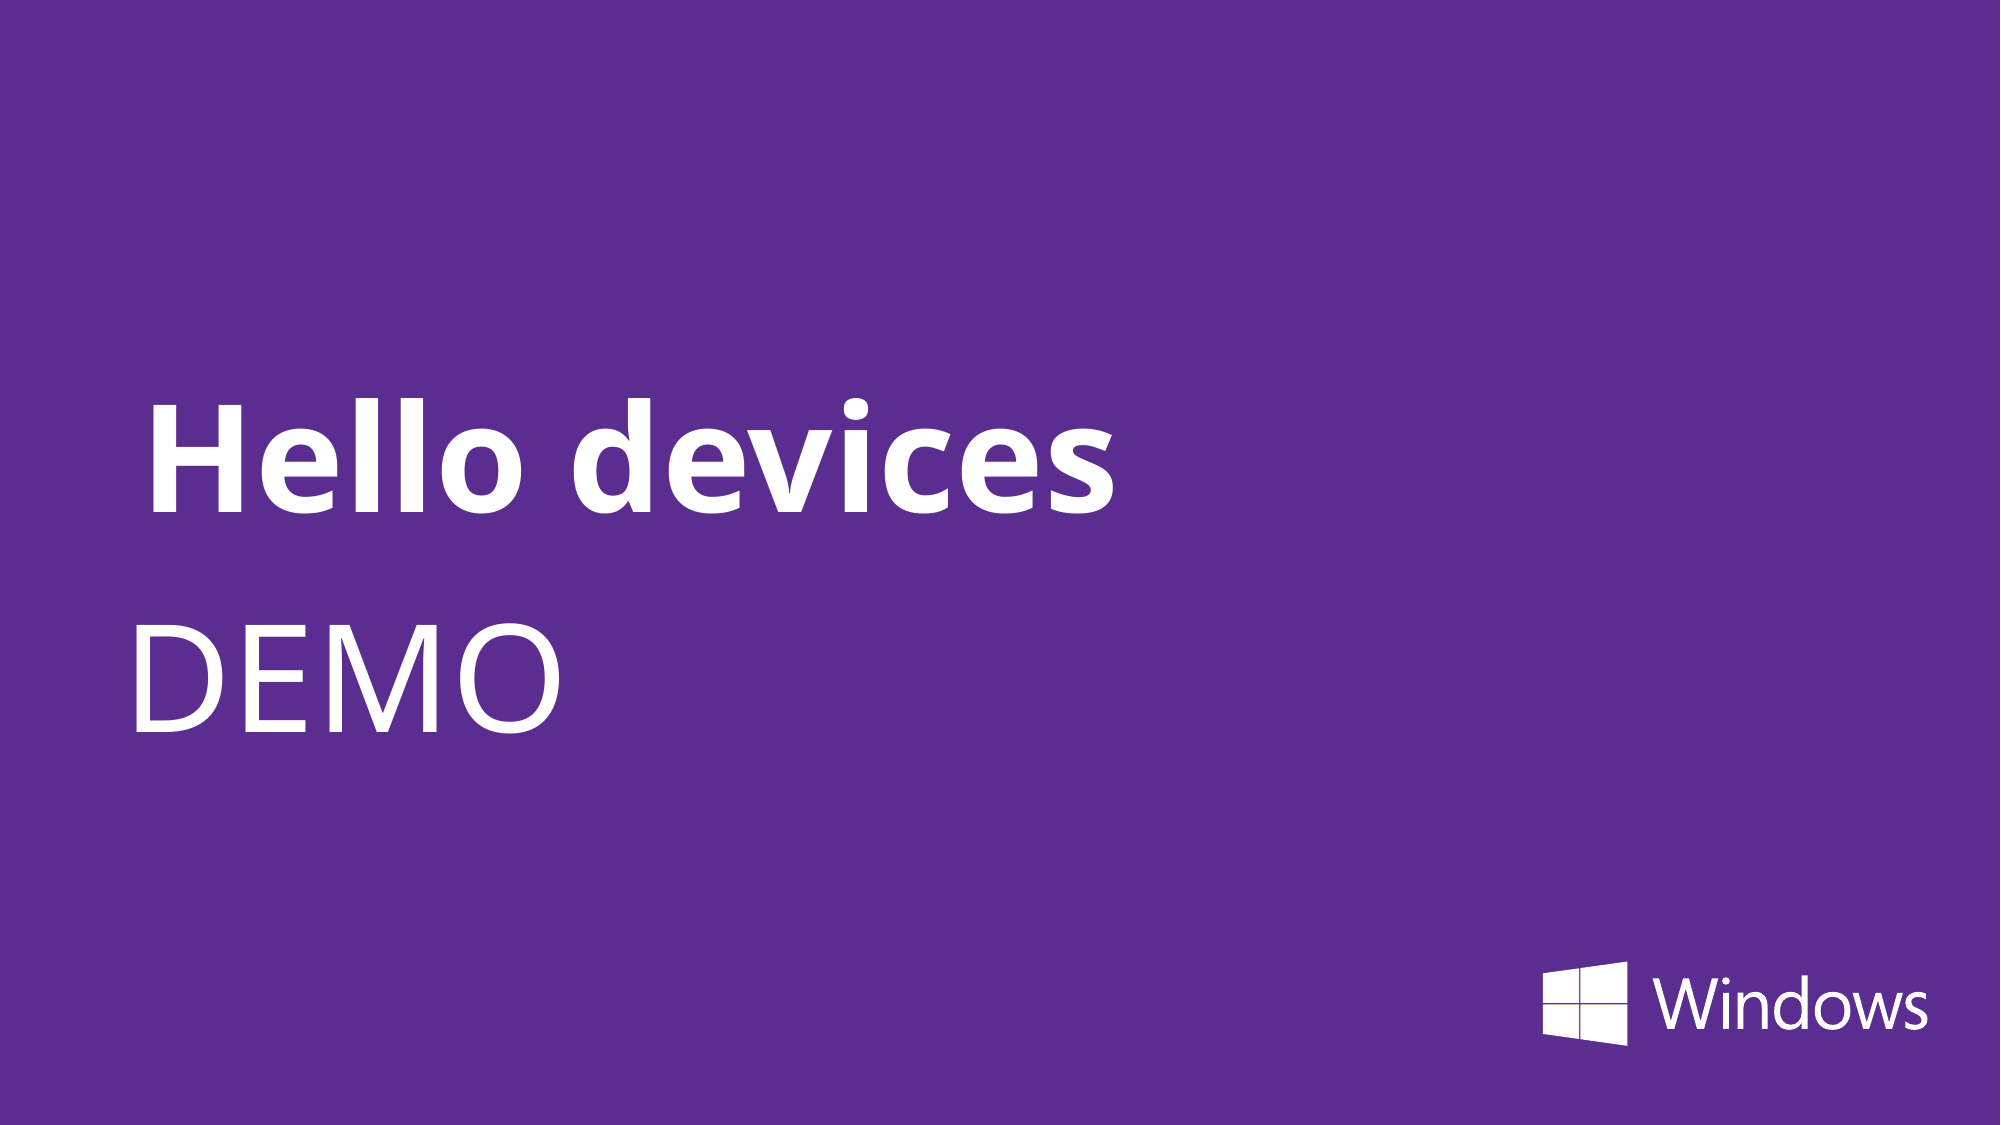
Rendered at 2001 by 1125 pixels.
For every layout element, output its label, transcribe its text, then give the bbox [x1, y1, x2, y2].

title Hello devices [118, 120, 1882, 563]
